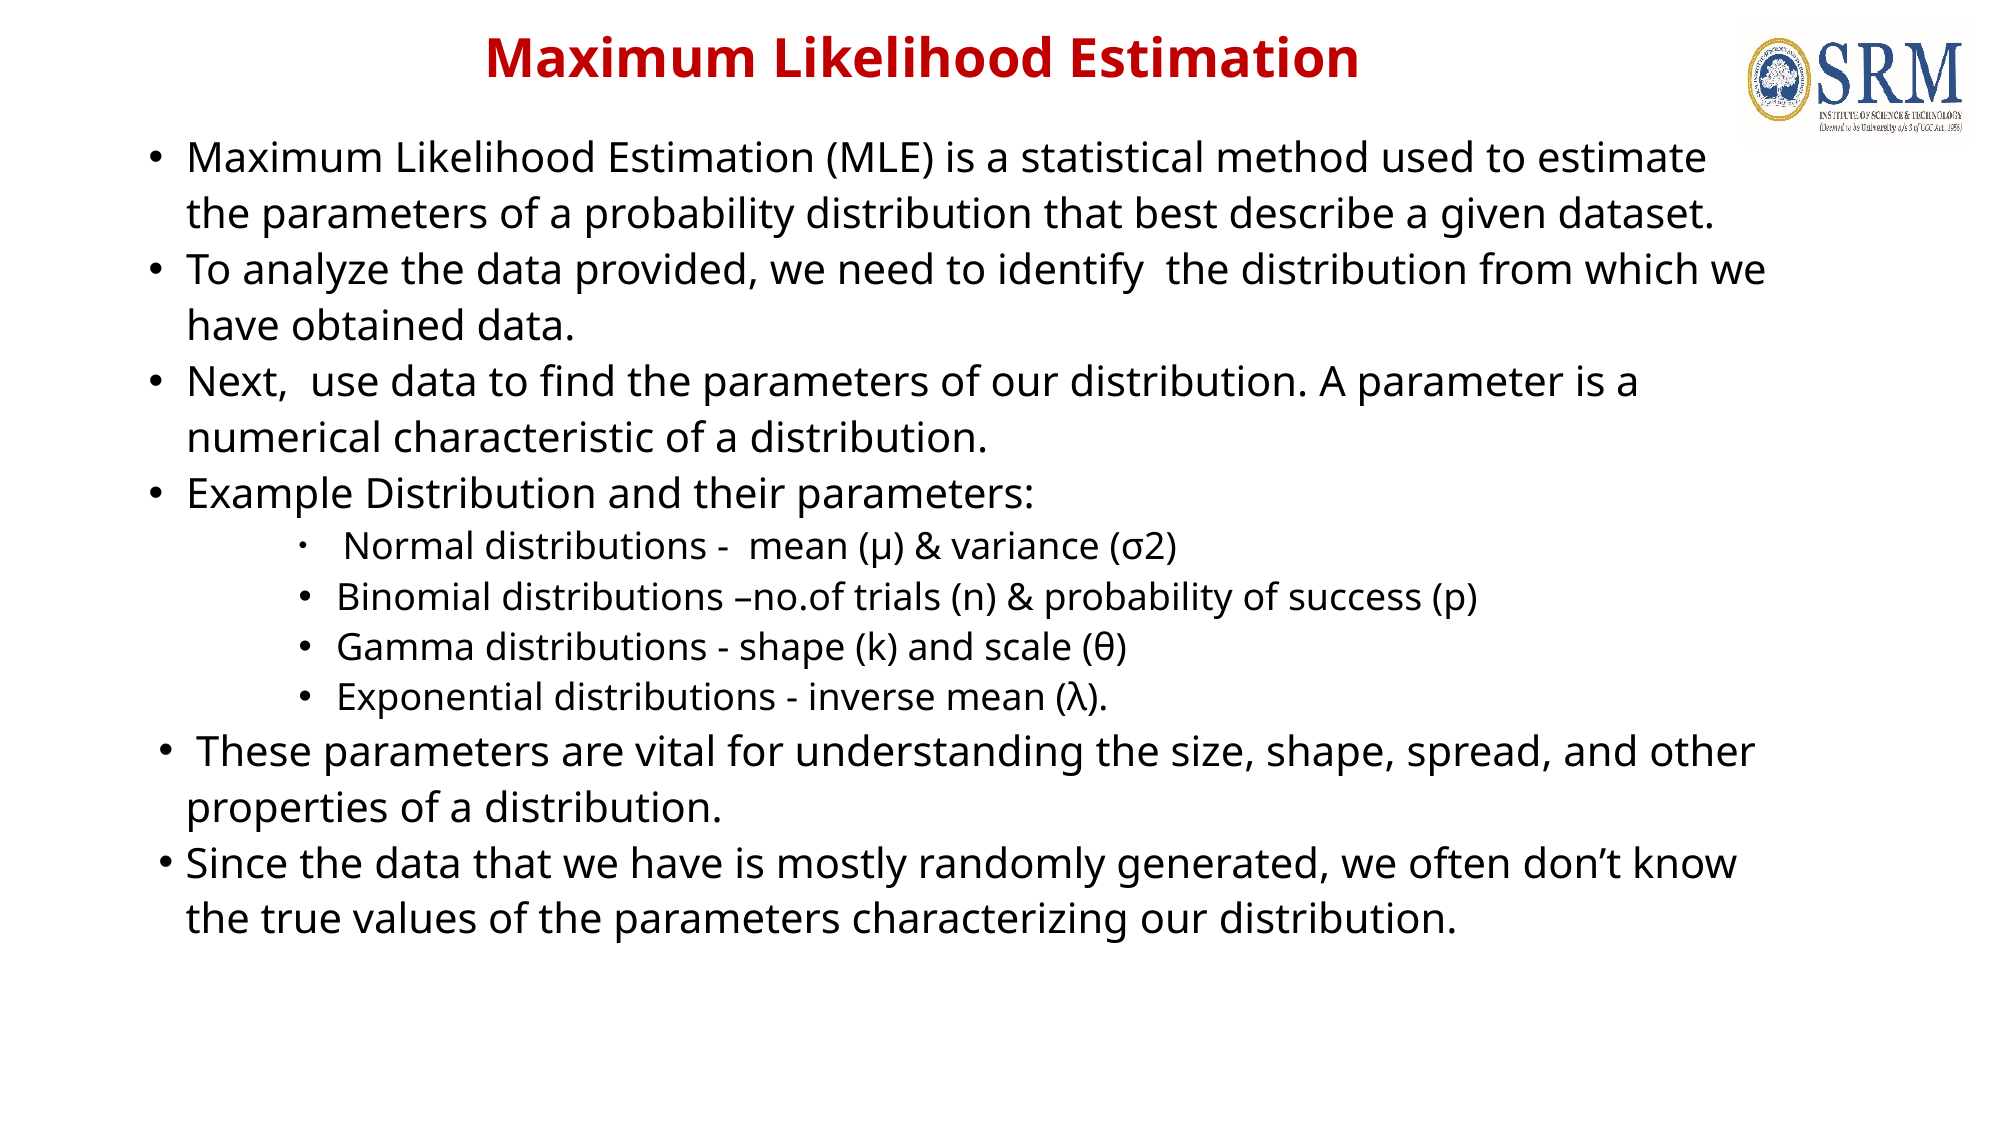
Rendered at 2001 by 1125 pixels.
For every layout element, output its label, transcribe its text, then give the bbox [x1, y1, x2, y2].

picture [1740, 17, 1970, 146]
title Maximum Likelihood Estimation [331, 34, 1515, 87]
list Maximum Likelihood Estimation (MLE) is a statistical method used to estimate the parameters of a probability distribution that best describe a given dataset. To analyze the data provided, we need to identify the distribution from which we have obtained data. Next, use data to find the parameters of our distribution. A parameter is a numerical characteristic of a distribution. Example Distribution and their parameters: Normal distributions - mean (µ) & variance (σ2) Binomial distributions –no.of trials (n) & probability of success (p) Gamma distributions - shape (k) and scale (θ) Exponential distributions - inverse mean (λ). These parameters are vital for understanding the size, shape, spread, and other properties of a distribution. Since the data that we have is mostly randomly generated, we often don’t know the true values of the parameters characterizing our distribution. [133, 117, 1783, 1091]
